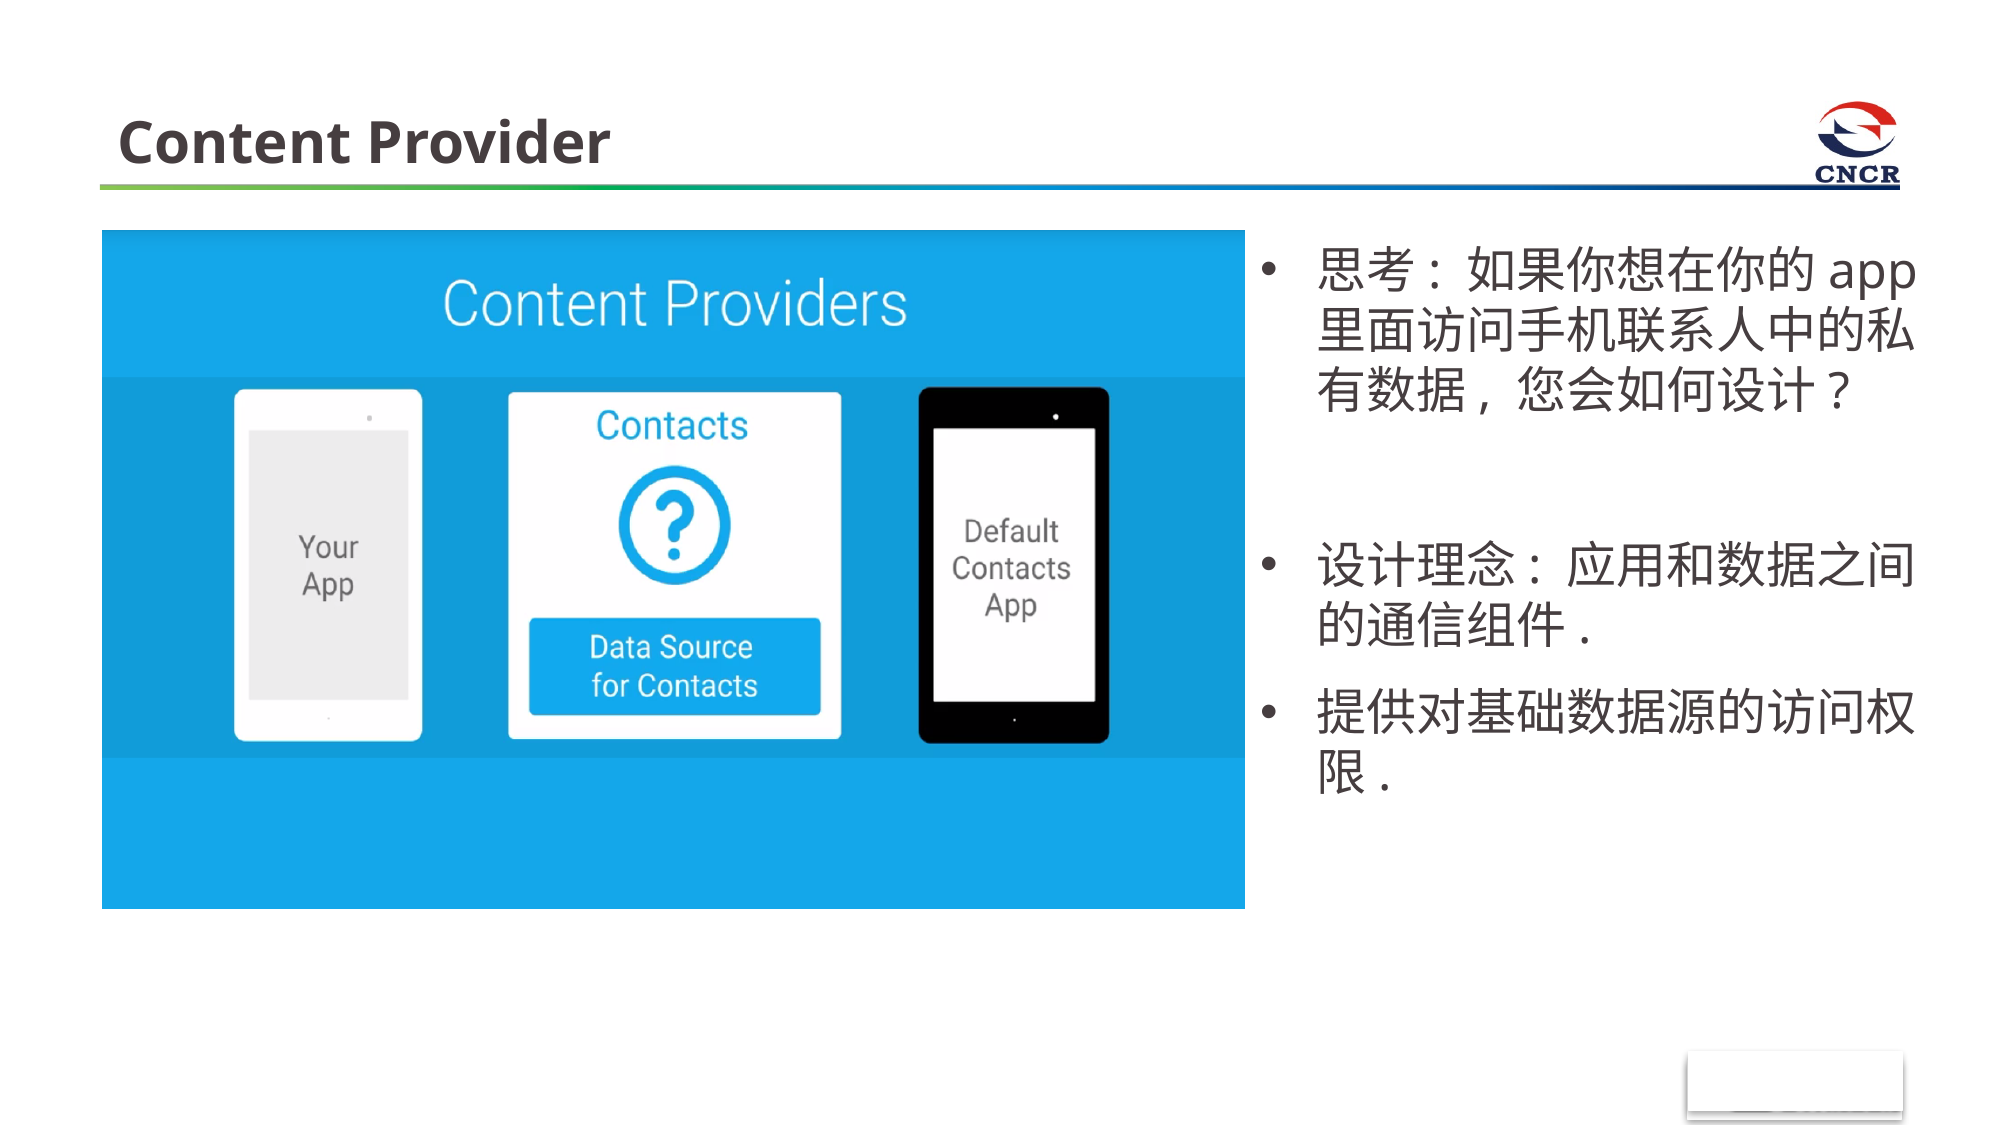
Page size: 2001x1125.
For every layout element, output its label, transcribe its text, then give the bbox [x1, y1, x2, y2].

title Content Provider [101, 40, 1903, 183]
picture [504, 391, 842, 742]
picture [232, 384, 424, 742]
picture [916, 385, 1110, 744]
picture [101, 230, 1246, 376]
list 思考: 如果你想在你的app里面访问手机联系人中的私有数据, 您会如何设计? 设计理念: 应用和数据之间的通信组件. 提供对基础数据源的访问权限. [1247, 230, 1971, 504]
picture [101, 759, 1246, 909]
